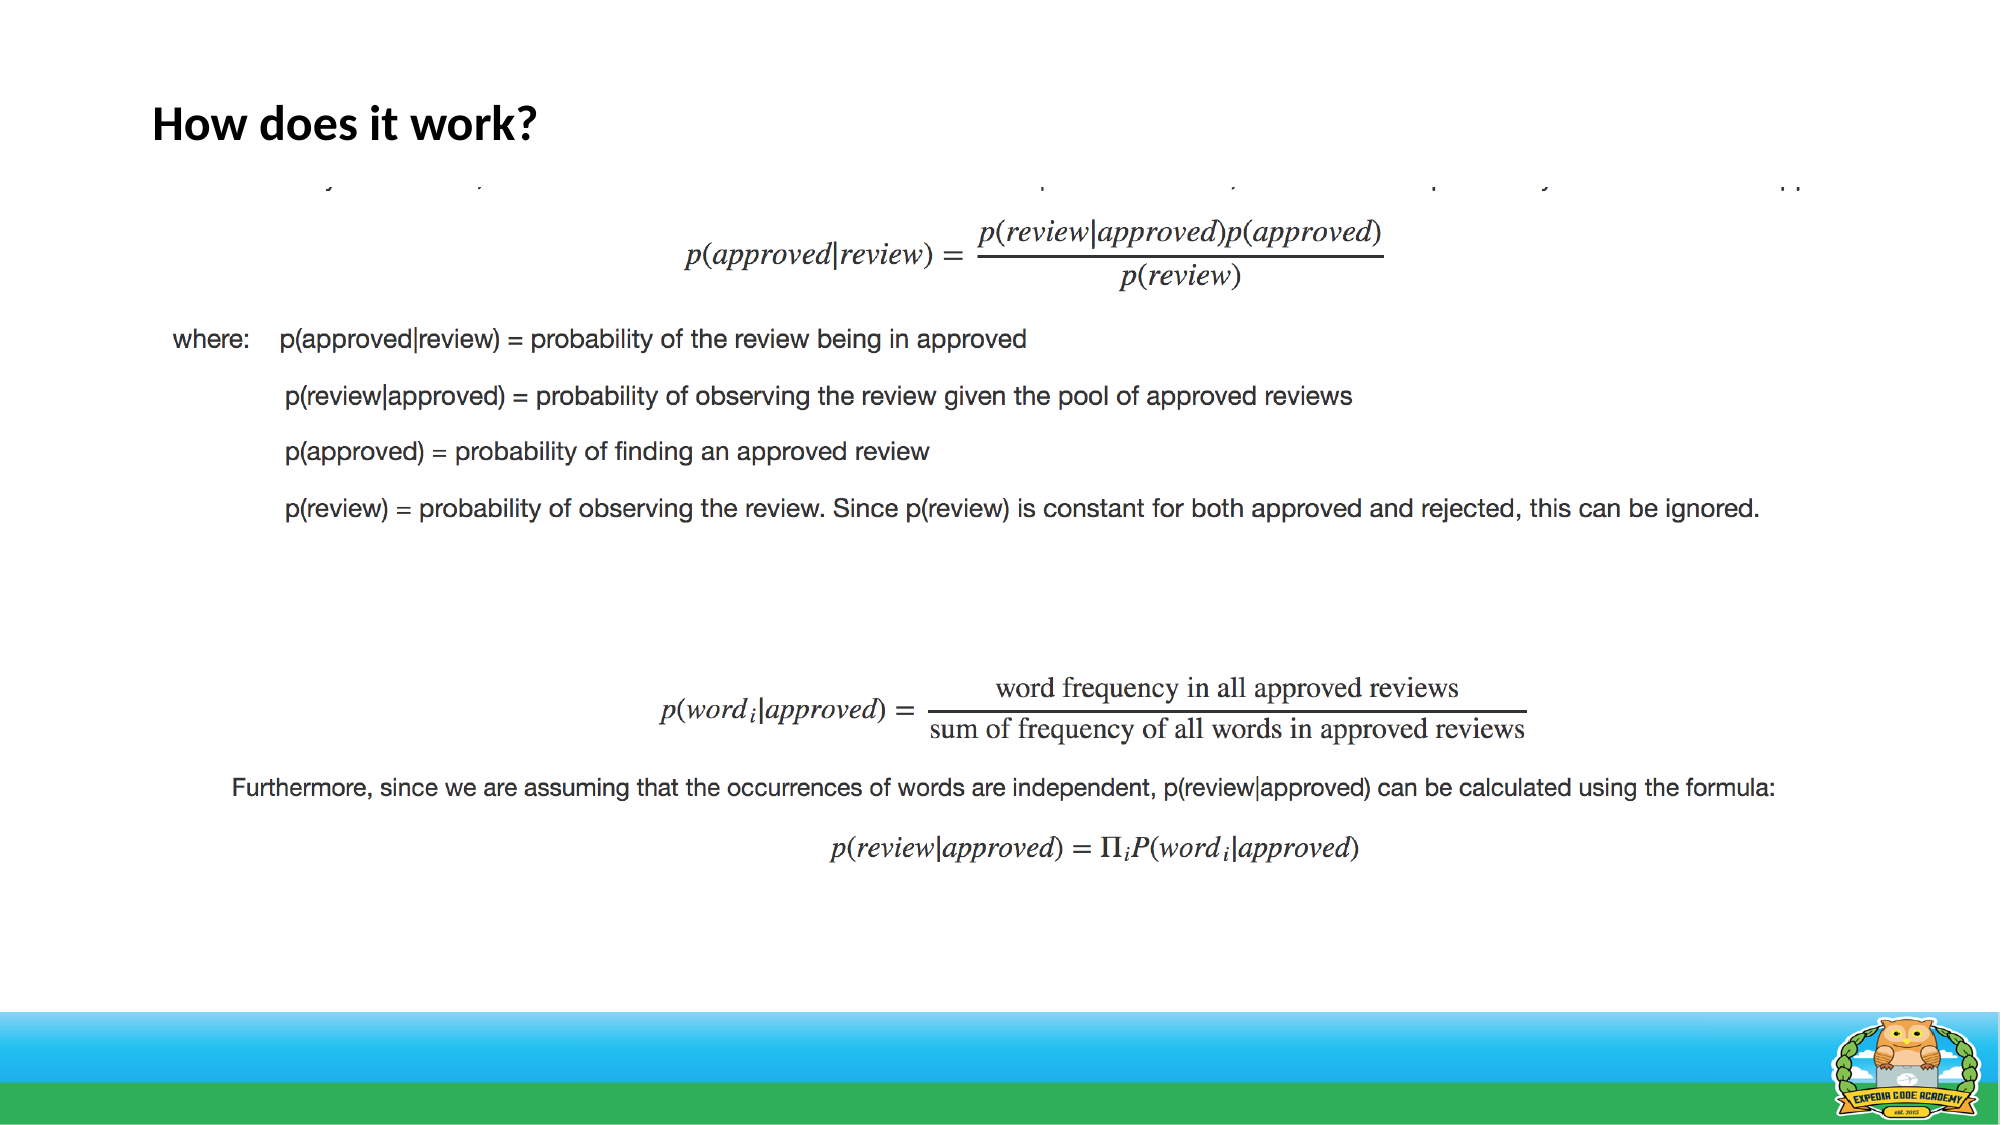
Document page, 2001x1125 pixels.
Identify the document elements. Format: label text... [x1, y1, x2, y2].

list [94, 187, 1820, 544]
picture [0, 1012, 2000, 1125]
title How does it work? [137, 59, 1661, 187]
picture [222, 670, 1873, 886]
